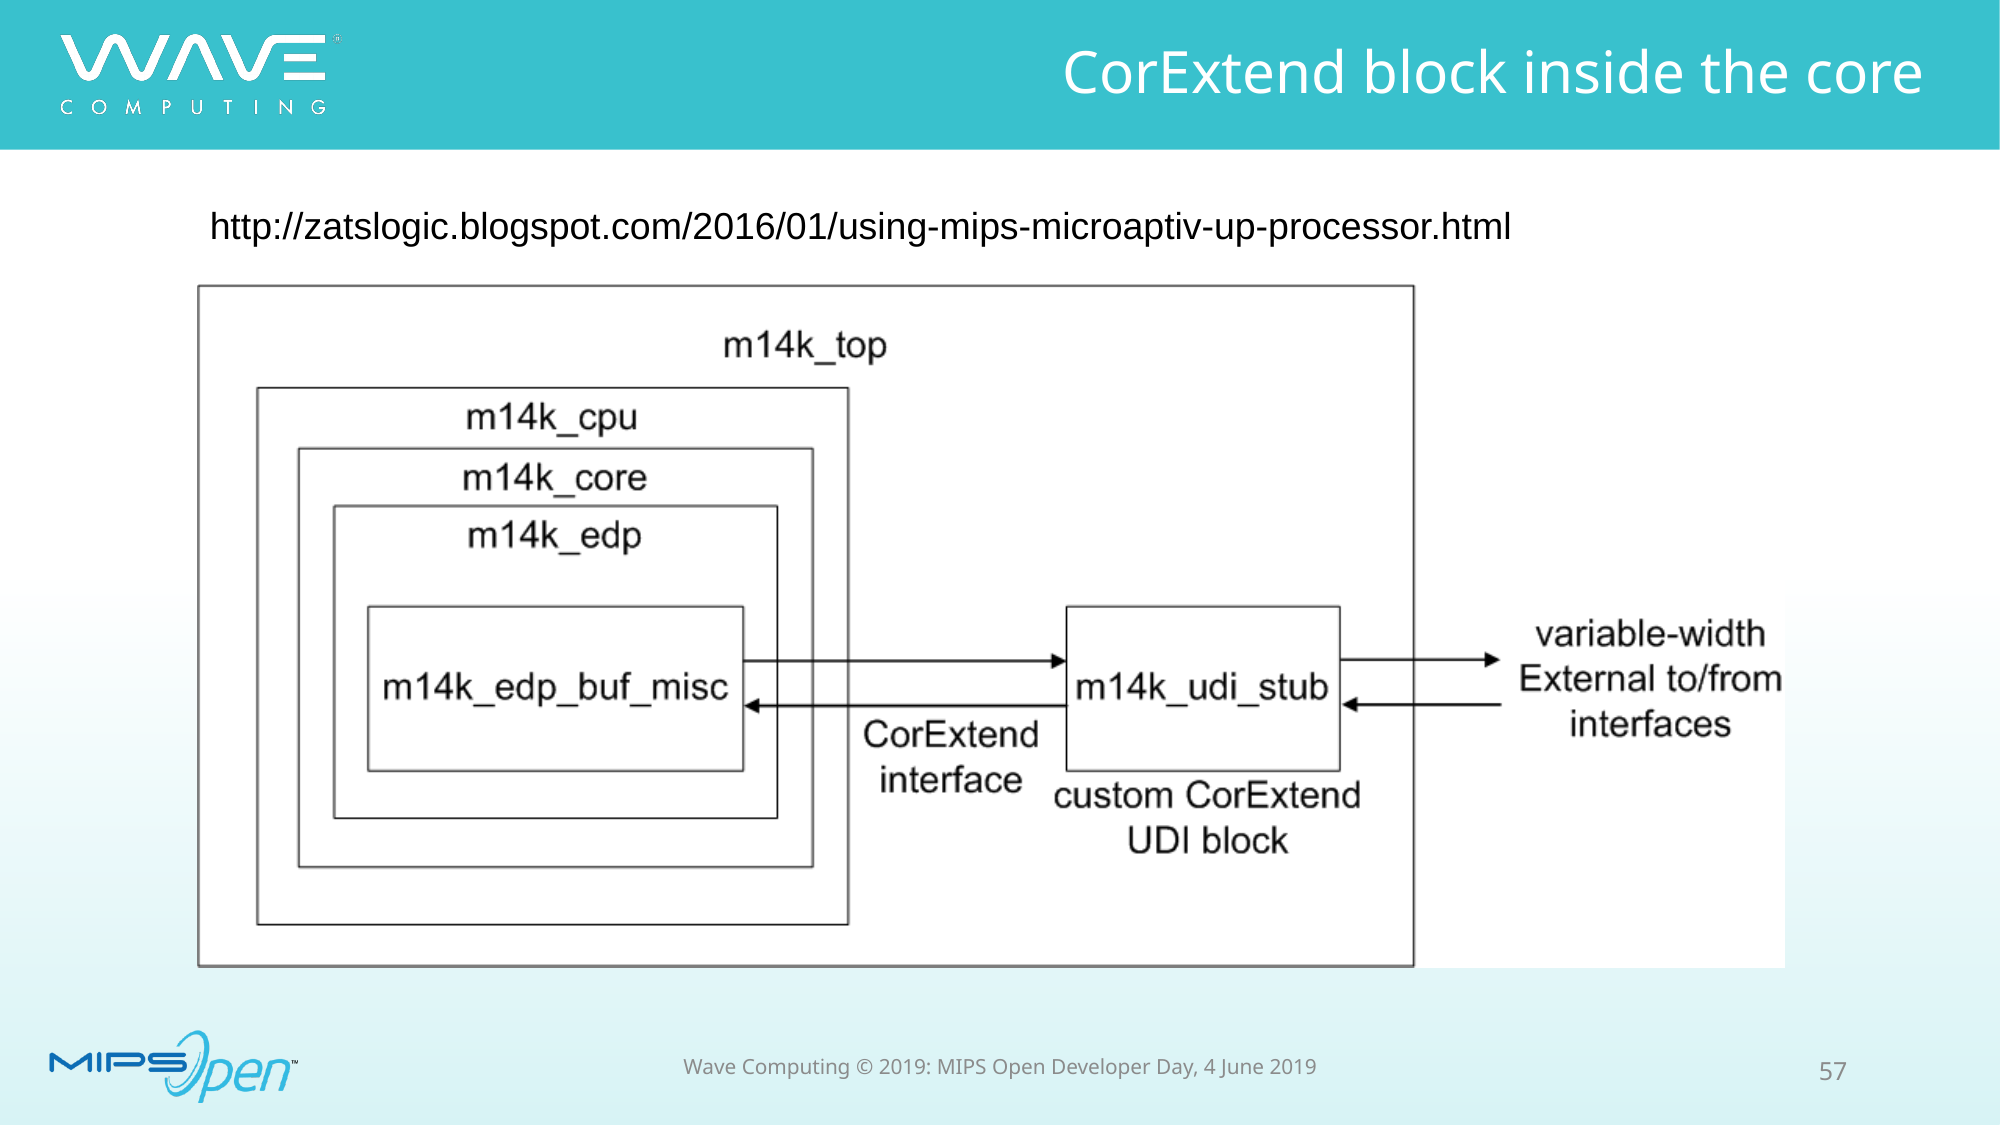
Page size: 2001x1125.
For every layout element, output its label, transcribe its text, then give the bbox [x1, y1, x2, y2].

picture [197, 284, 1786, 968]
text_box http://zatslogic.blogspot.com/2016/01/using-mips-microaptiv-up-processor.html [194, 194, 1770, 252]
text_box 57 [1412, 1042, 1863, 1103]
picture [49, 1030, 298, 1103]
text_box CorExtend block inside the core [489, 0, 1940, 150]
picture [60, 34, 342, 115]
